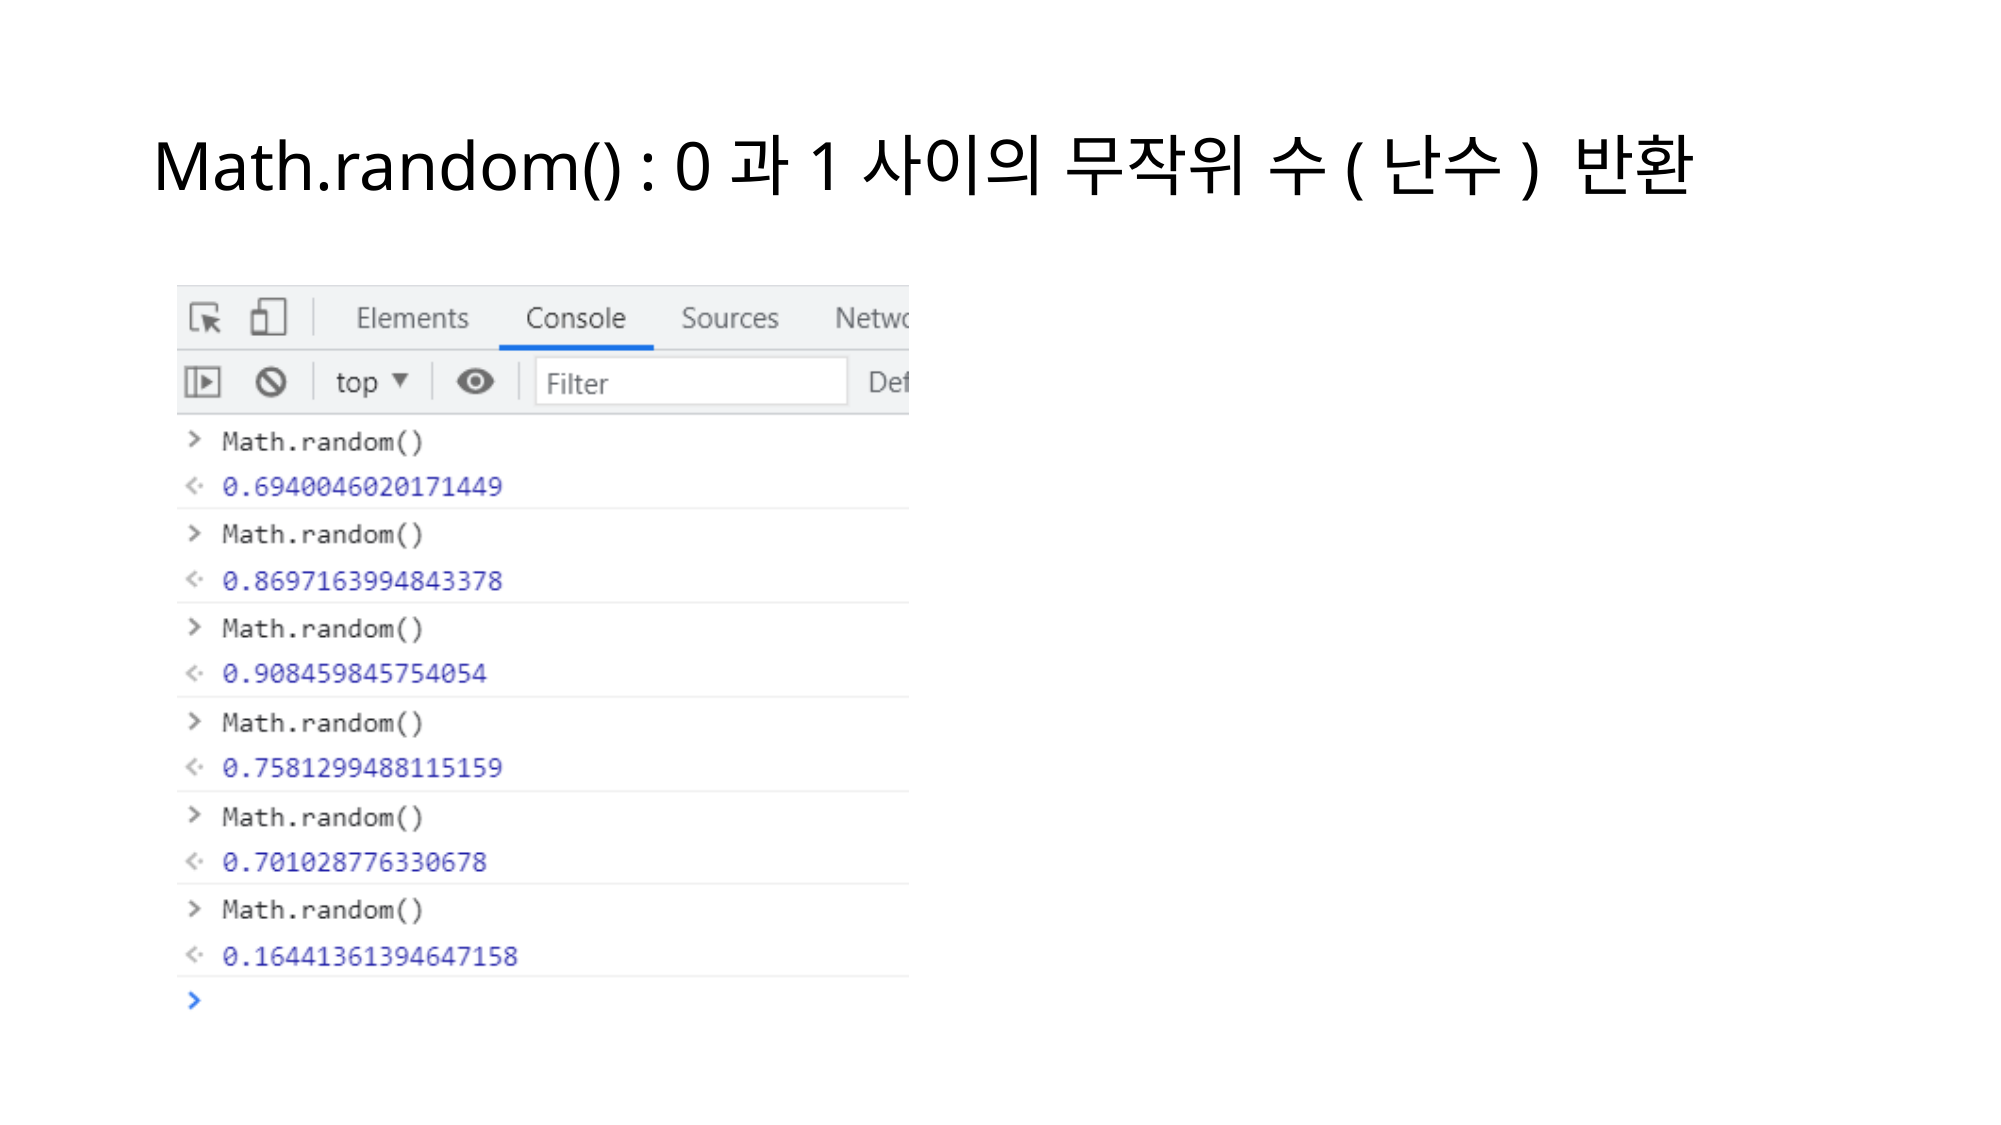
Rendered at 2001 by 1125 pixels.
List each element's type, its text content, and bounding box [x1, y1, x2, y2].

title Math.random() : 0과1사이의 무작위 수(난수) 반환 [137, 59, 1861, 278]
picture [177, 285, 909, 1036]
